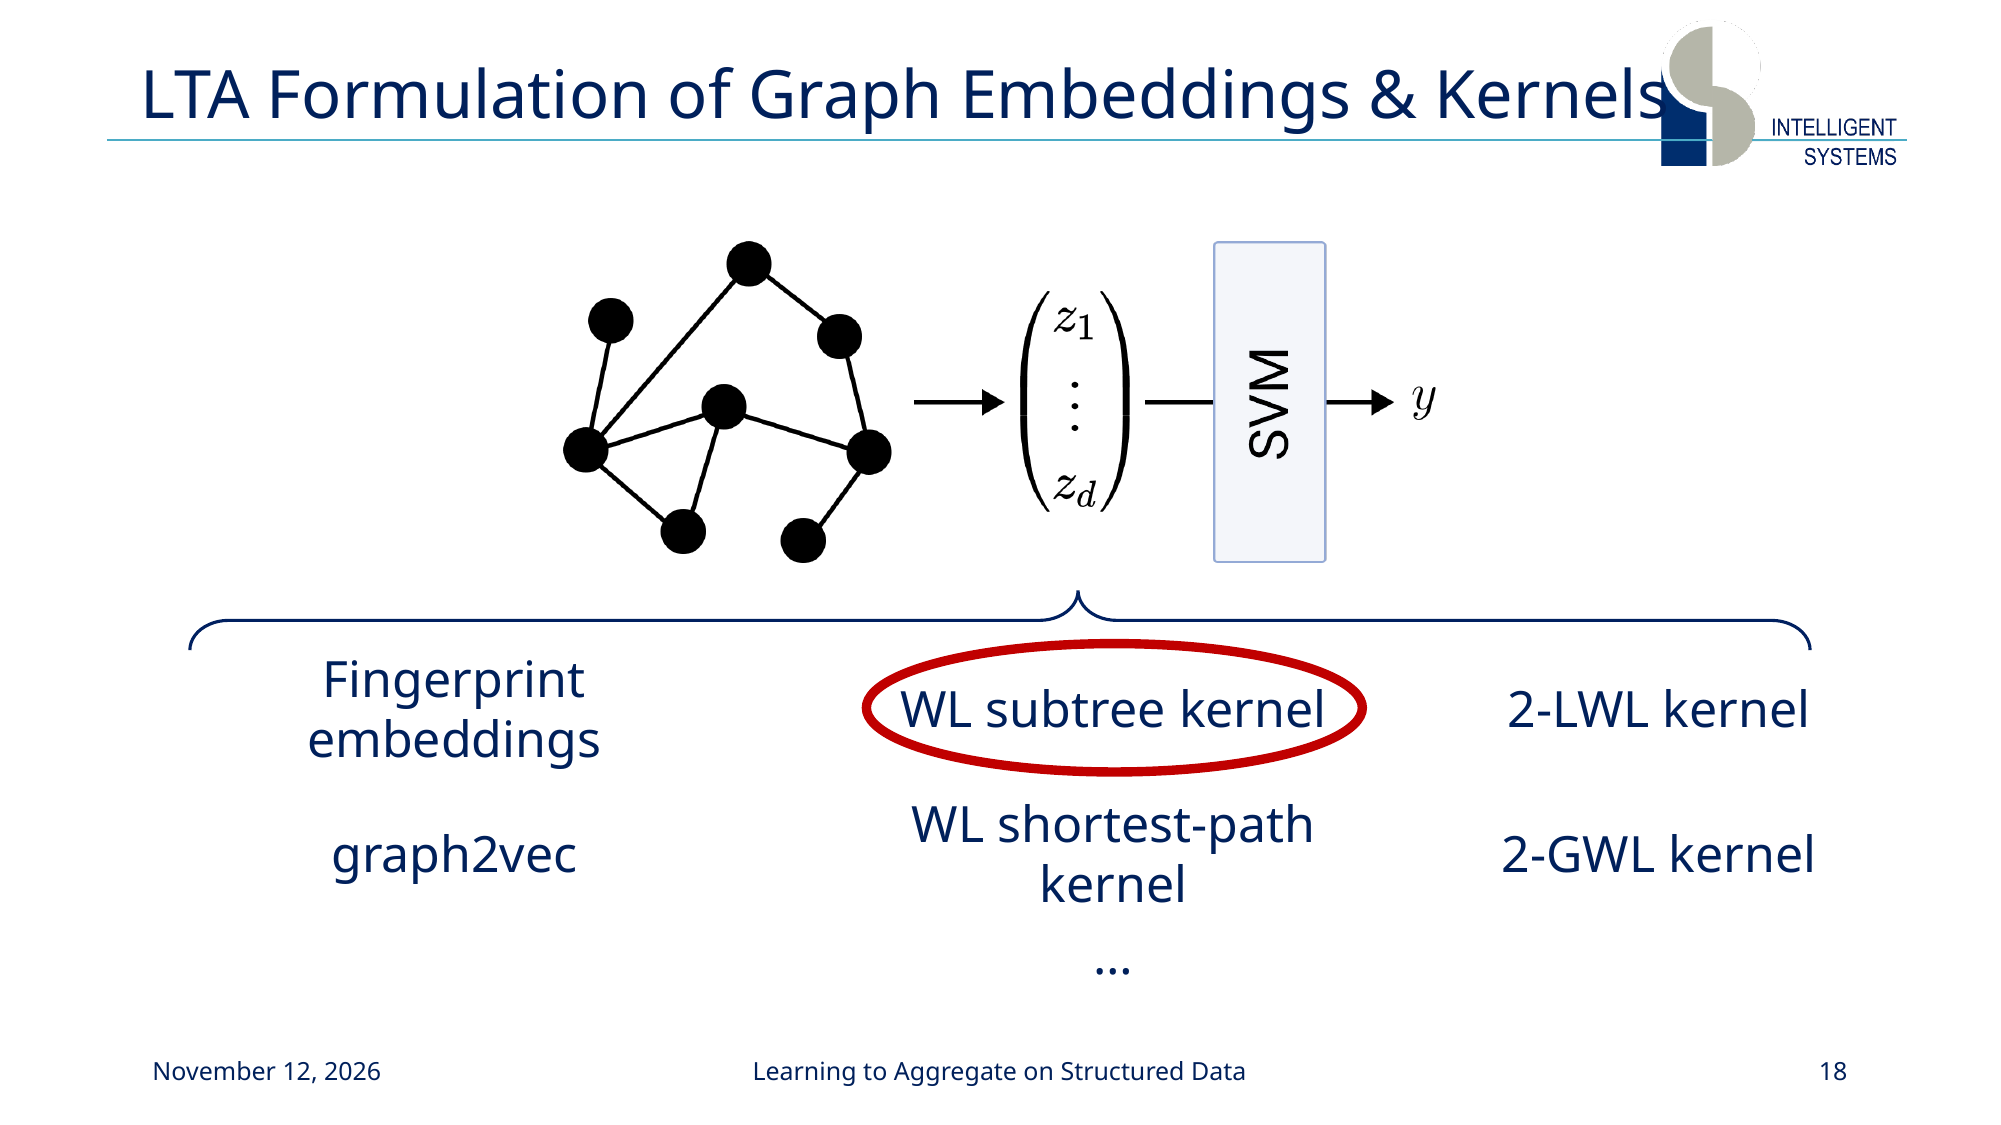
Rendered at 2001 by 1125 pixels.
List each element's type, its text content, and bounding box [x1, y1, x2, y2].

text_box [168, 590, 1832, 1013]
picture [563, 241, 1437, 563]
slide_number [137, 1042, 588, 1103]
picture [1661, 19, 1903, 139]
title LTA Formulation of Graph Embeddings & Kernels [125, 31, 1863, 141]
footer Learning to Aggregate on Structured Data [662, 1042, 1338, 1103]
picture [1661, 141, 1903, 172]
slide_number 18 [1412, 1042, 1863, 1103]
